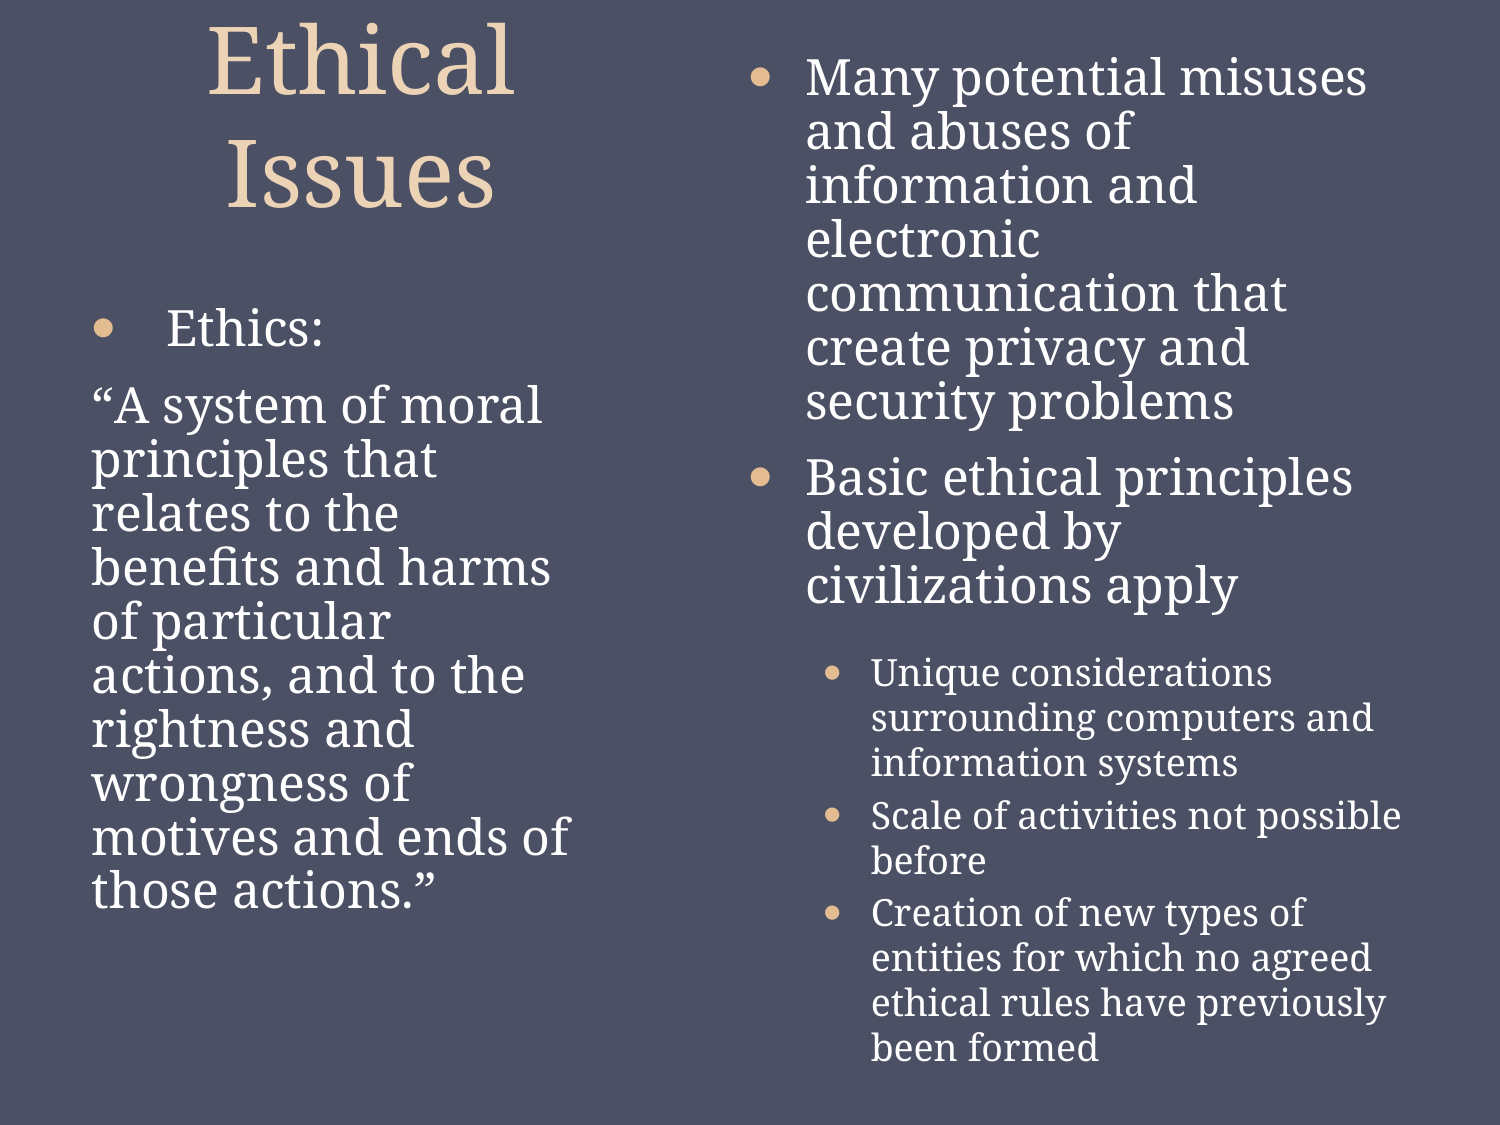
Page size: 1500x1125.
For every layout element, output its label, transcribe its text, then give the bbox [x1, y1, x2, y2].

title Ethical Issues [53, 42, 669, 234]
list Many potential misuses and abuses of information and electronic communication that create privacy and security problems Basic ethical principles developed by civilizations apply Unique considerations surrounding computers and information systems Scale of activities not possible before Creation of new types of entities for which no agreed ethical rules have previously been formed [733, 44, 1424, 1088]
list Ethics: “A system of moral principles that relates to the benefits and harms of particular actions, and to the rightness and wrongness of motives and ends of those actions.” [76, 296, 597, 1088]
